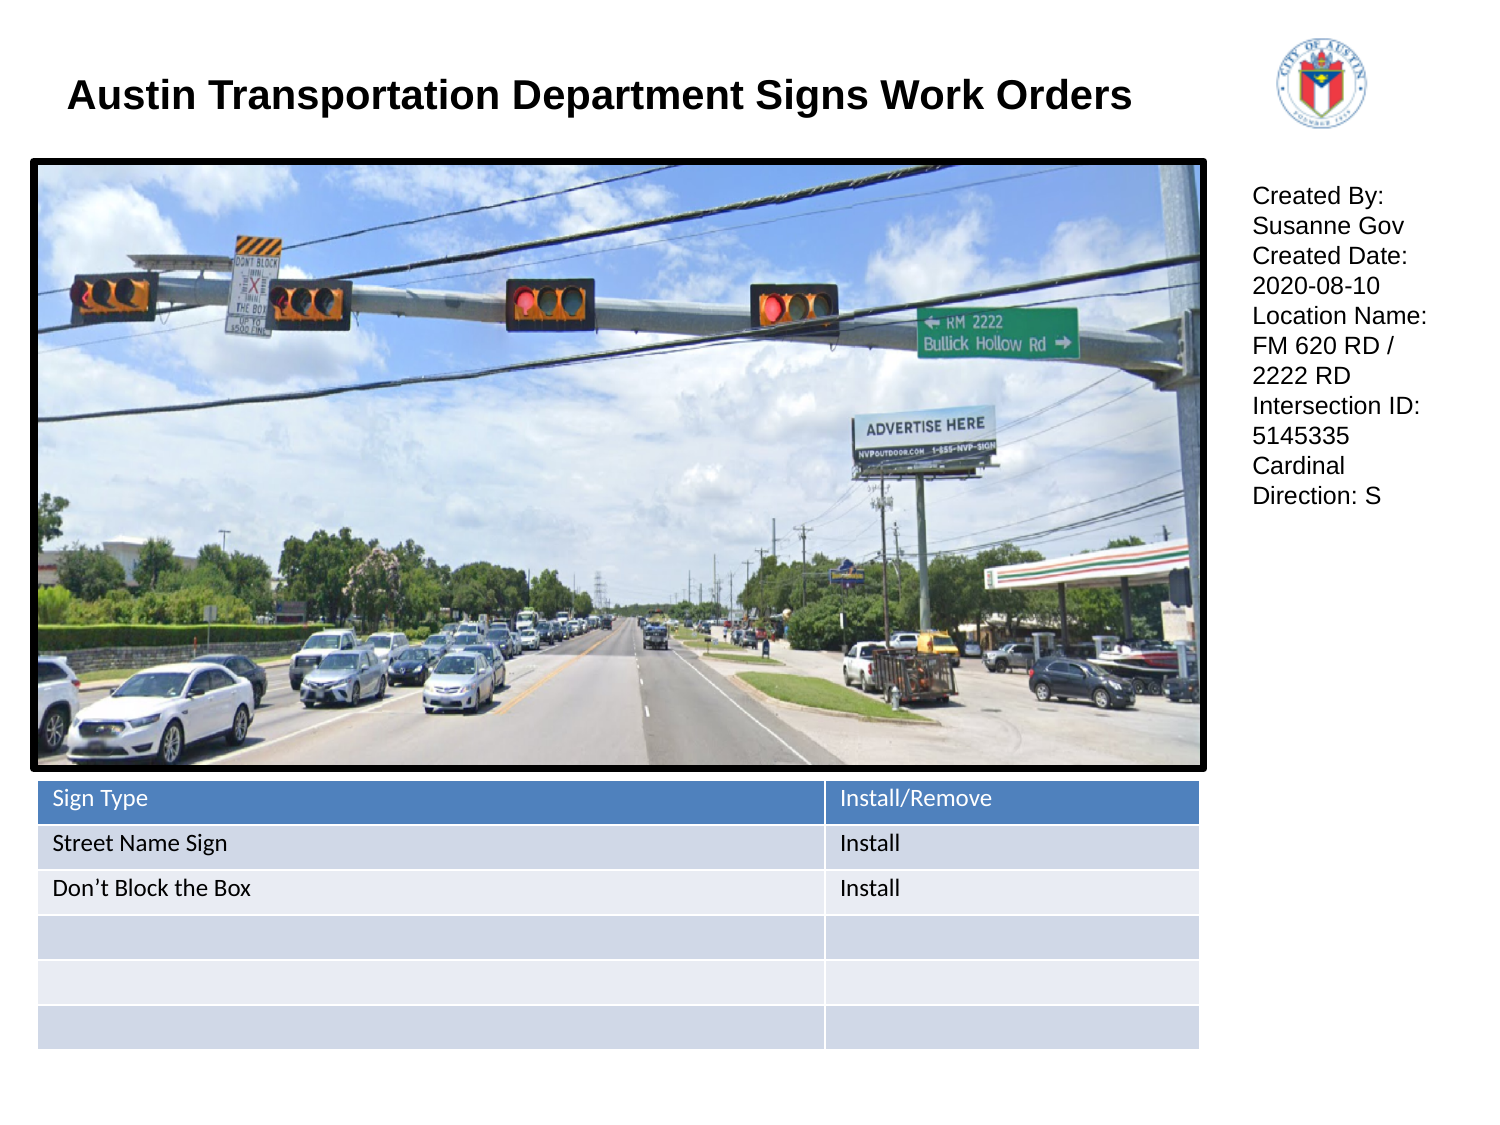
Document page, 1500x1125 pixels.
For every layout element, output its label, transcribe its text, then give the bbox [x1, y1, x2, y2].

text_box Created By: Susanne Gov Created Date: 2020-08-10 Location Name: FM 620 RD / 2222 RD Intersection ID: 5145335 Cardinal Direction: S [1237, 172, 1463, 517]
table_cell Install [826, 826, 1199, 869]
table_cell Street Name Sign [38, 826, 824, 869]
table_cell [826, 961, 1199, 1004]
table_cell Don’t Block the Box [38, 871, 824, 914]
table_cell Install [826, 871, 1199, 914]
table_cell [38, 1006, 824, 1049]
table_cell [38, 916, 824, 959]
table_cell [826, 916, 1199, 959]
table_cell [38, 961, 824, 1004]
table_header Sign Type [38, 781, 824, 824]
picture [37, 164, 1201, 766]
text_box Austin Transportation Department Signs Work Orders [51, 60, 1149, 125]
table_cell [826, 1006, 1199, 1049]
picture [1274, 37, 1369, 132]
table_header Install/Remove [826, 781, 1199, 824]
